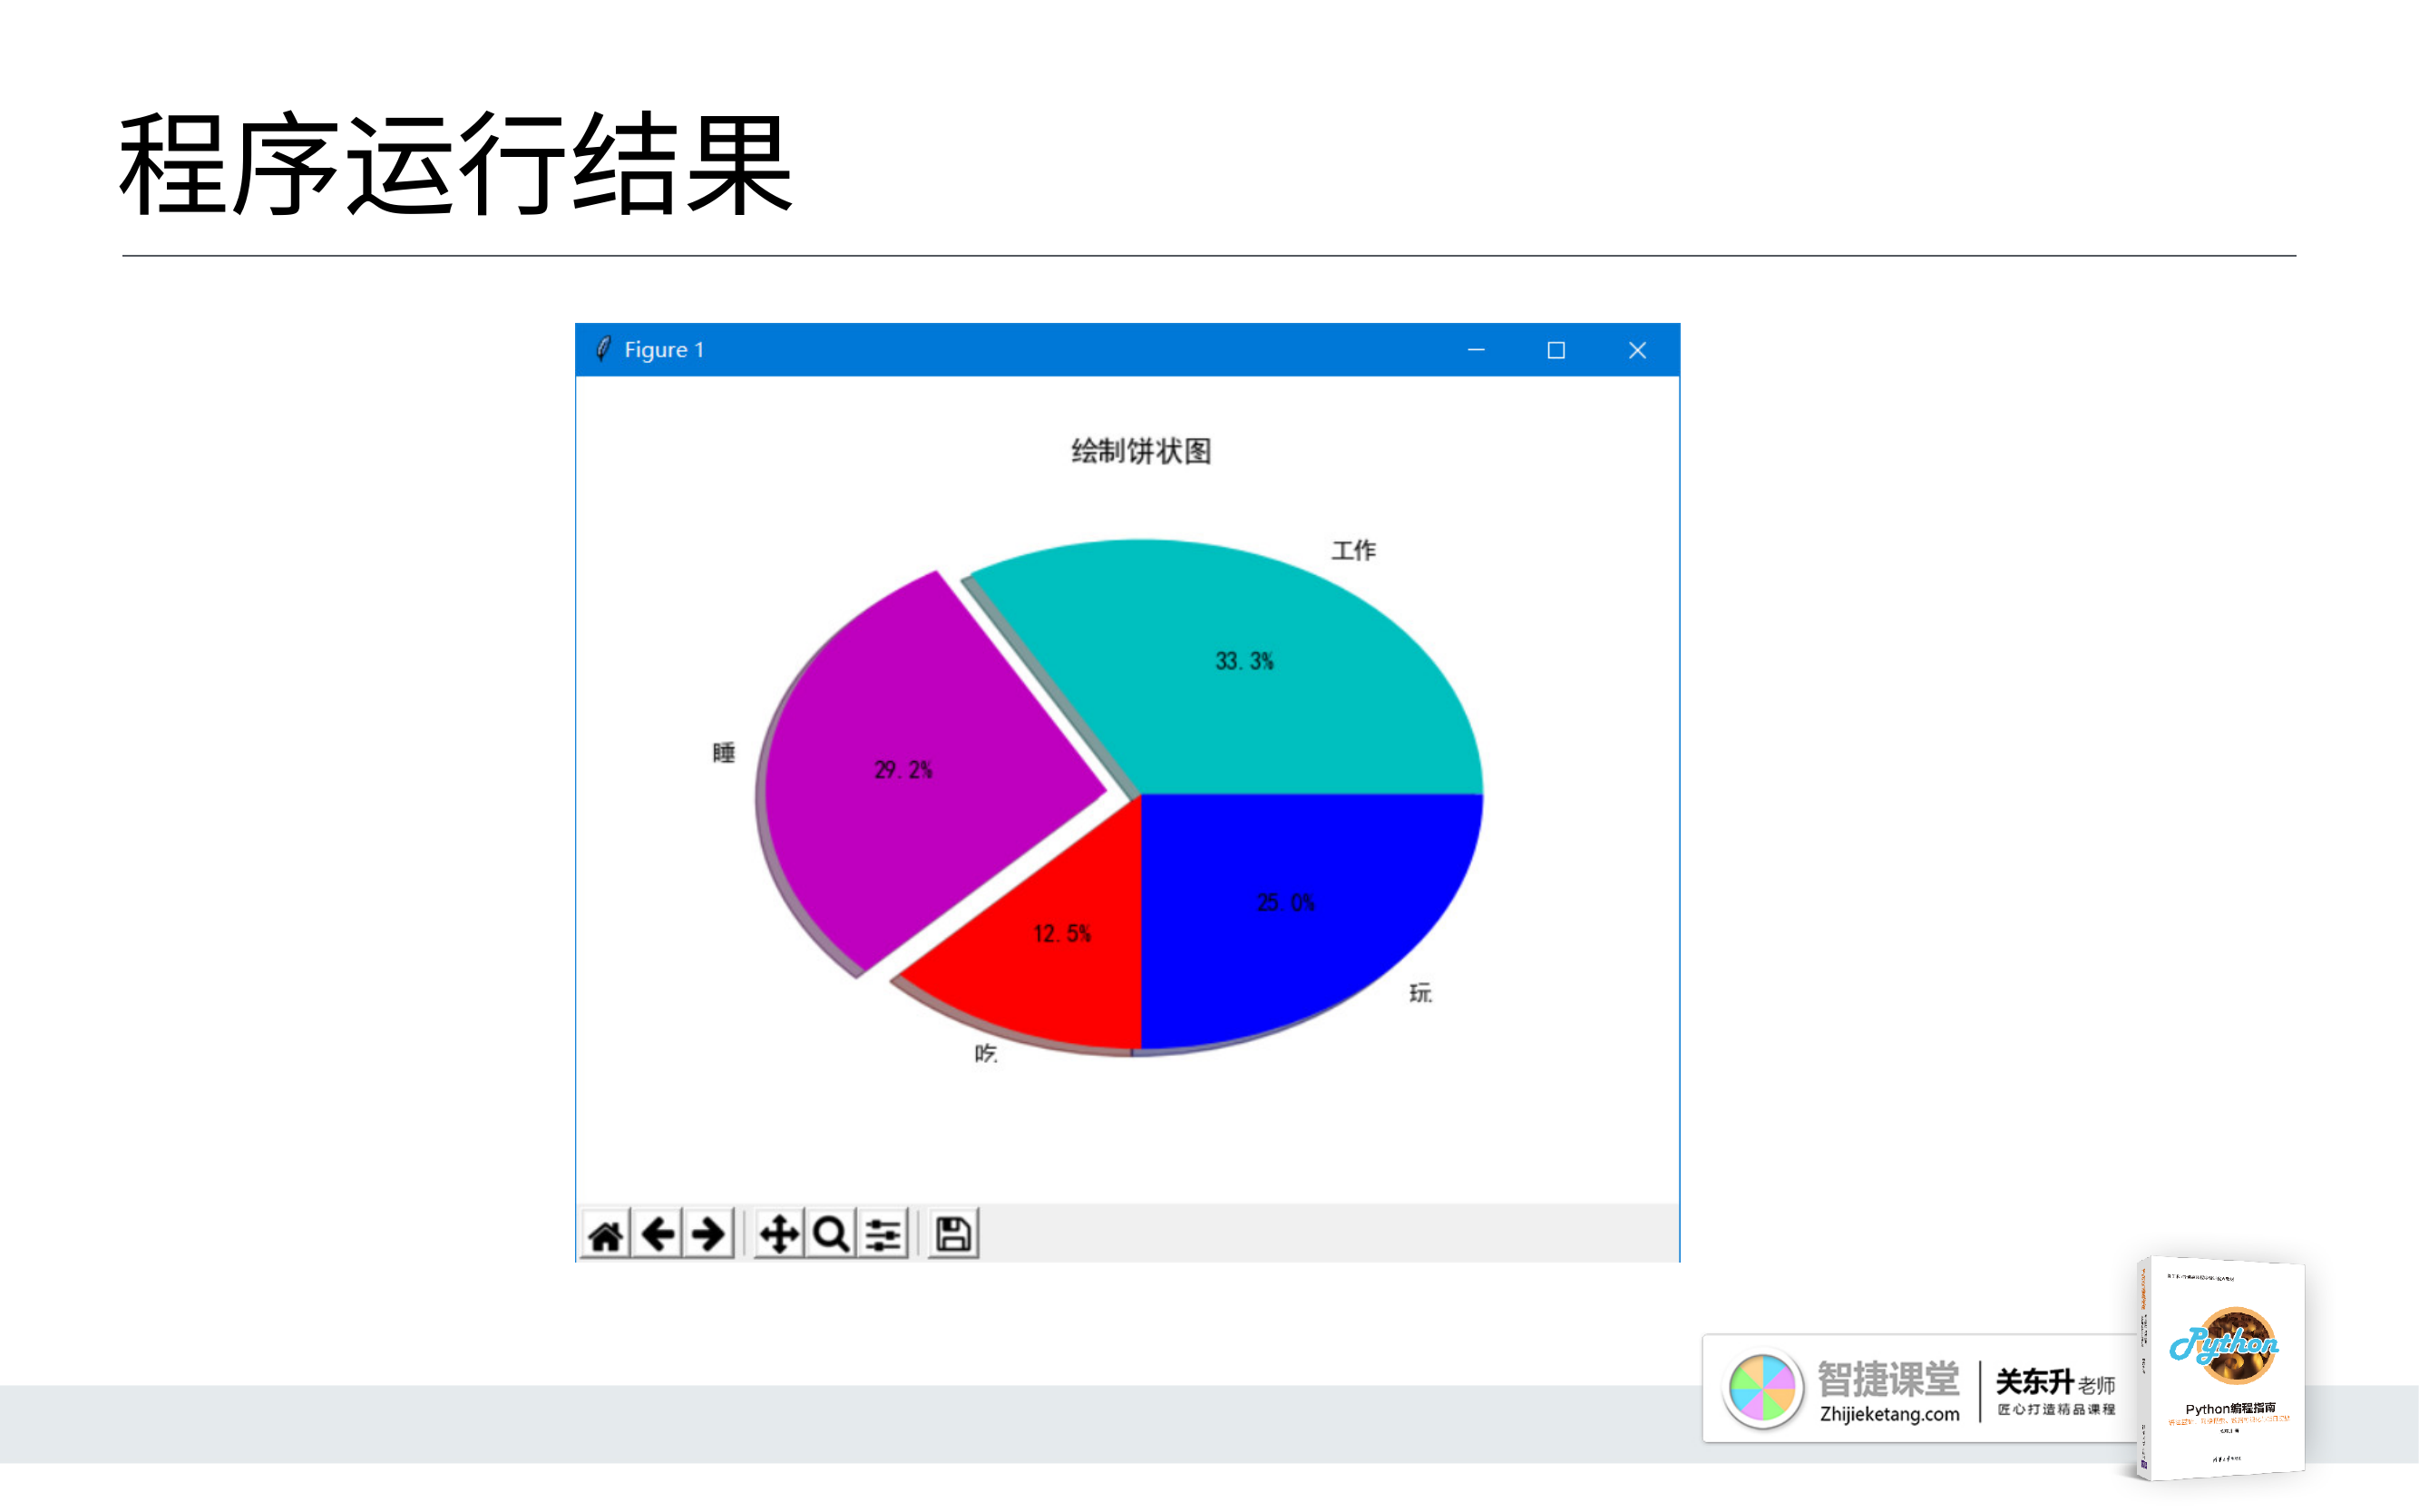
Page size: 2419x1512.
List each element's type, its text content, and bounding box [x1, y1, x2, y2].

picture [0, 0, 2419, 1512]
title 程序运行结果 [107, 83, 2148, 237]
